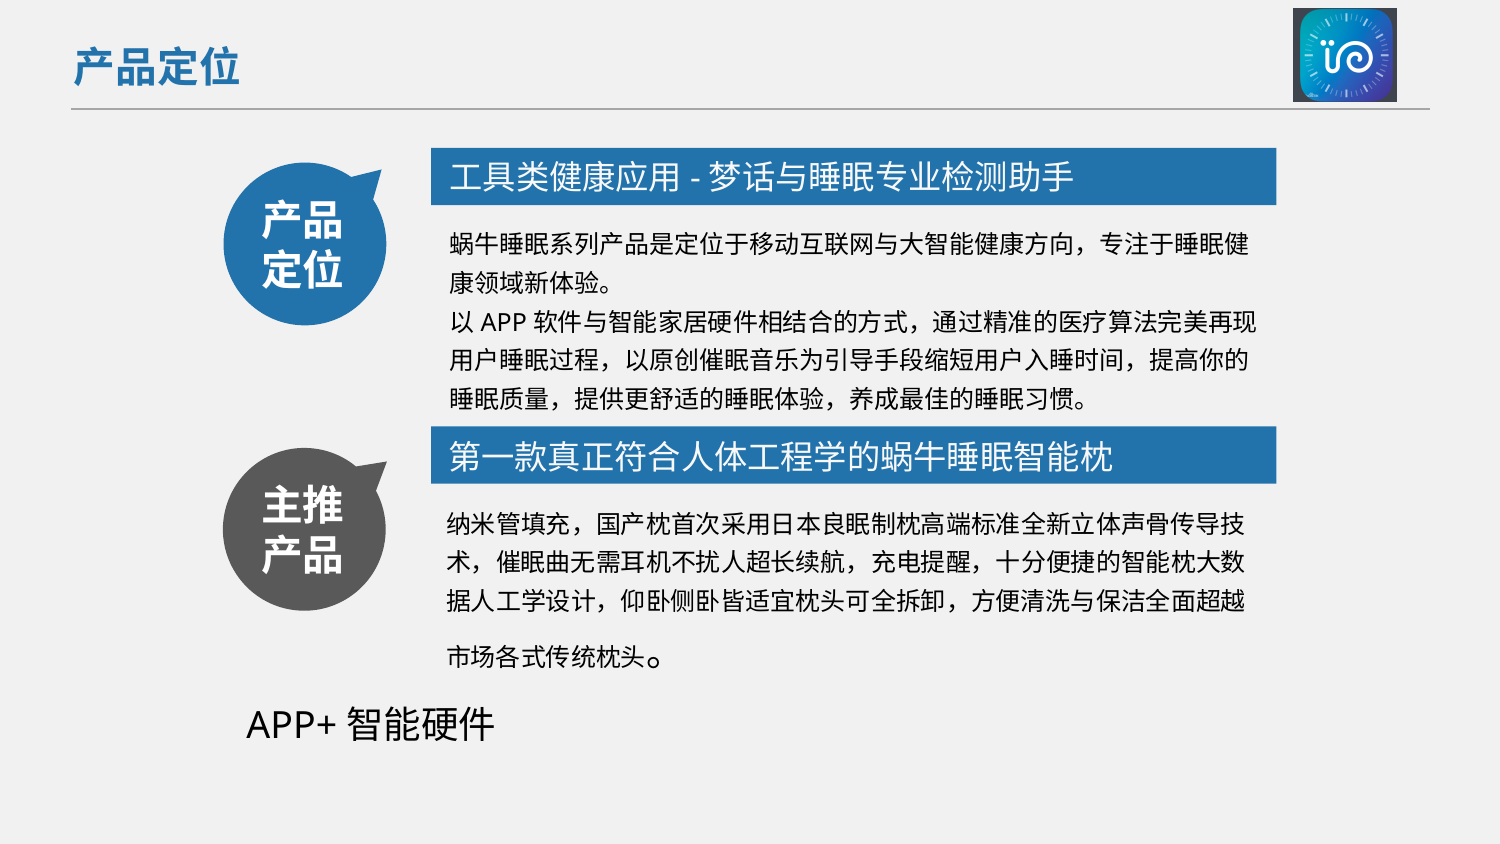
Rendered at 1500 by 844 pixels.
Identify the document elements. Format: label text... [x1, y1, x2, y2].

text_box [430, 426, 1277, 485]
text_box 纳米管填充，国产枕首次采用日本良眠制枕高端标准全新立体声骨传导技术，催眠曲无需耳机不扰人超长续航，充电提醒，十分便捷的智能枕大数据人工学设计，仰卧侧卧皆适宜枕头可全拆卸，方便清洗与保洁全面超越市场各式传统枕头。 [434, 493, 1281, 680]
text_box APP+智能硬件 [231, 694, 512, 754]
text_box 产品定位 [59, 33, 256, 99]
text_box 主推 产品 [250, 498, 356, 559]
picture [1293, 8, 1398, 103]
text_box [222, 447, 387, 611]
text_box 蜗牛睡眠系列产品是定位于移动互联网与大智能健康方向，专注于睡眠健康领域新体验。 以APP软件与智能家居硬件相结合的方式，通过精准的医疗算法完美再现用户睡眠过程，以原创催眠音乐为引导手段缩短用户入睡时间，提高你的睡眠质量，提供更舒适的睡眠体验，养成最佳的睡眠习惯。 [438, 213, 1284, 420]
text_box 产品 定位 [250, 213, 356, 274]
text_box [223, 162, 387, 326]
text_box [430, 147, 1277, 206]
